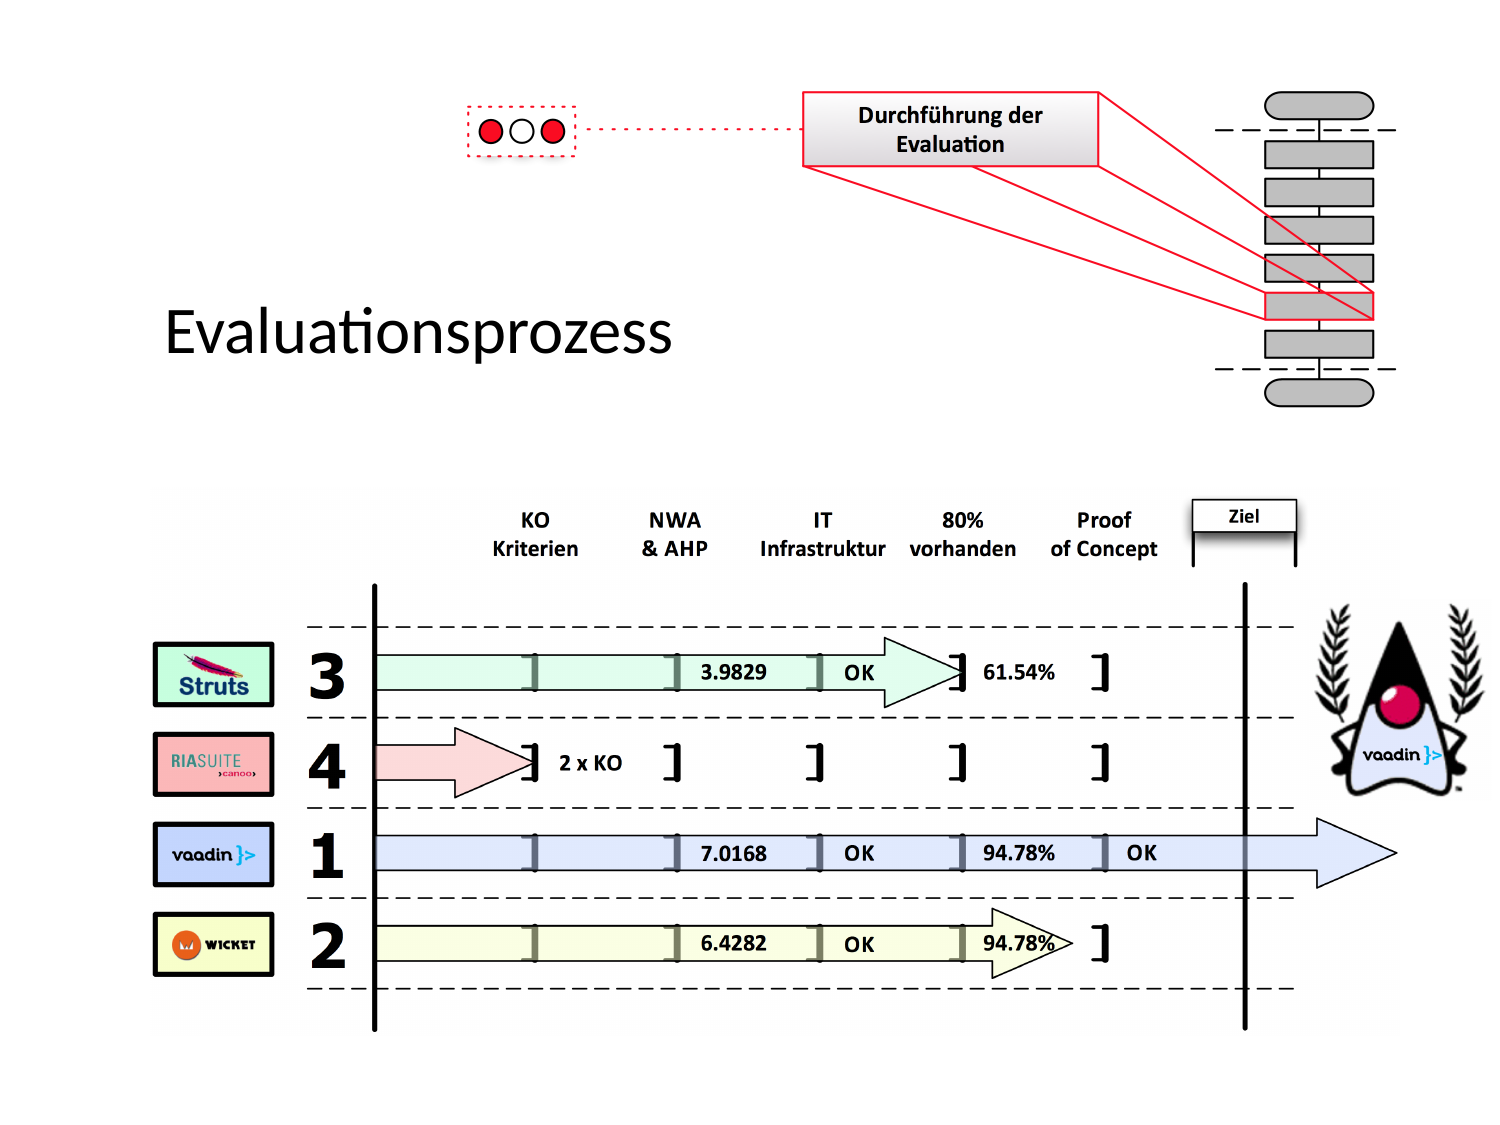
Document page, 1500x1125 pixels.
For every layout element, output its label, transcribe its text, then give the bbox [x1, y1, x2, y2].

picture [149, 487, 1493, 1037]
picture [455, 87, 1401, 411]
text_box Evaluationsprozess [149, 279, 574, 374]
